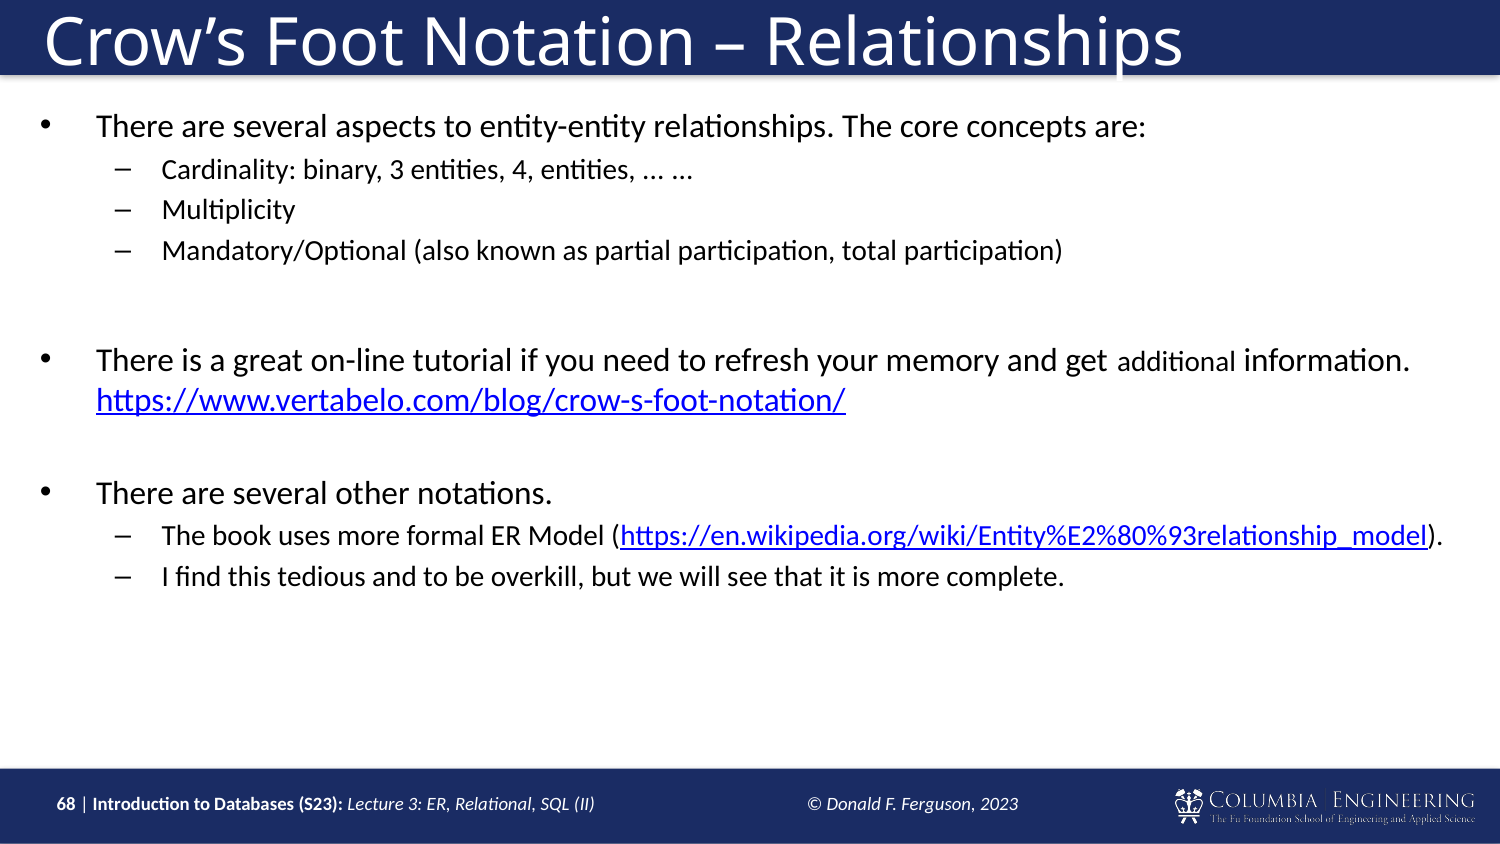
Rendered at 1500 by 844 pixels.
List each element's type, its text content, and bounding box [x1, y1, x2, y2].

list There are several aspects to entity-entity relationships. The core concepts are: Cardinality: binary, 3 entities, 4, entities, ... ... Multiplicity Mandatory/Optional (also known as partial participation, total participation) There is a great on-line tutorial if you need to refresh your memory and get additional information. https://www.vertabelo.com/blog/crow-s-foot-notation/ There are several other notations. The book uses more formal ER Model (https://en.wikipedia.org/wiki/Entity%E2%80%93relationship_model). I find this tedious and to be overkill, but we will see that it is more complete. [24, 96, 1475, 697]
title Crow’s Foot Notation – Relationships [28, 0, 1450, 73]
